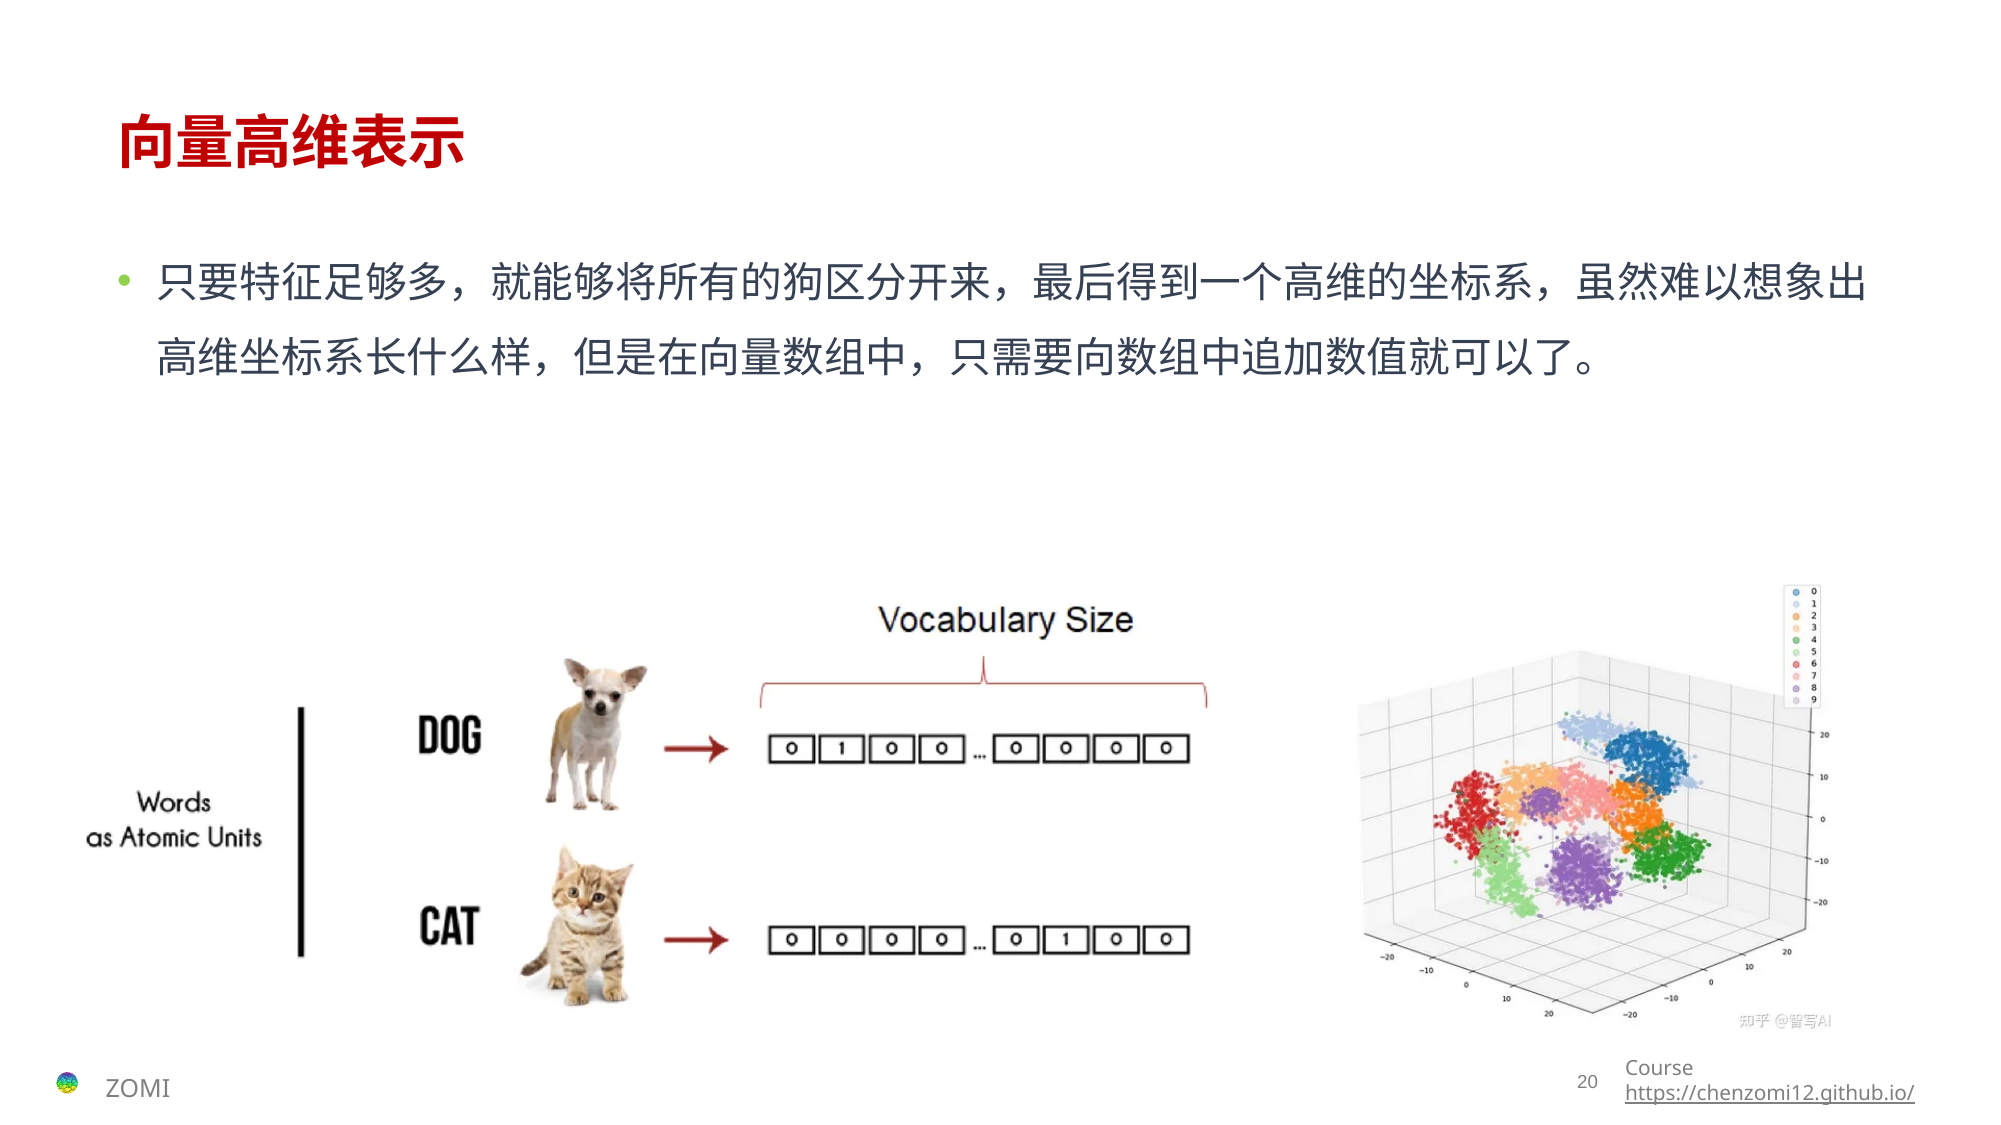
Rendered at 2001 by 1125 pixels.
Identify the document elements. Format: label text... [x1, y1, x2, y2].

picture [57, 1073, 77, 1093]
title 向量高维表示 [102, 91, 1901, 189]
picture [1347, 567, 1845, 1043]
list 只要特征足够多，就能够将所有的狗区分开来，最后得到一个高维的坐标系，虽然难以想象出高维坐标系长什么样，但是在向量数组中，只需要向数组中追加数值就可以了。 [102, 223, 1901, 1043]
picture [73, 597, 1233, 1018]
